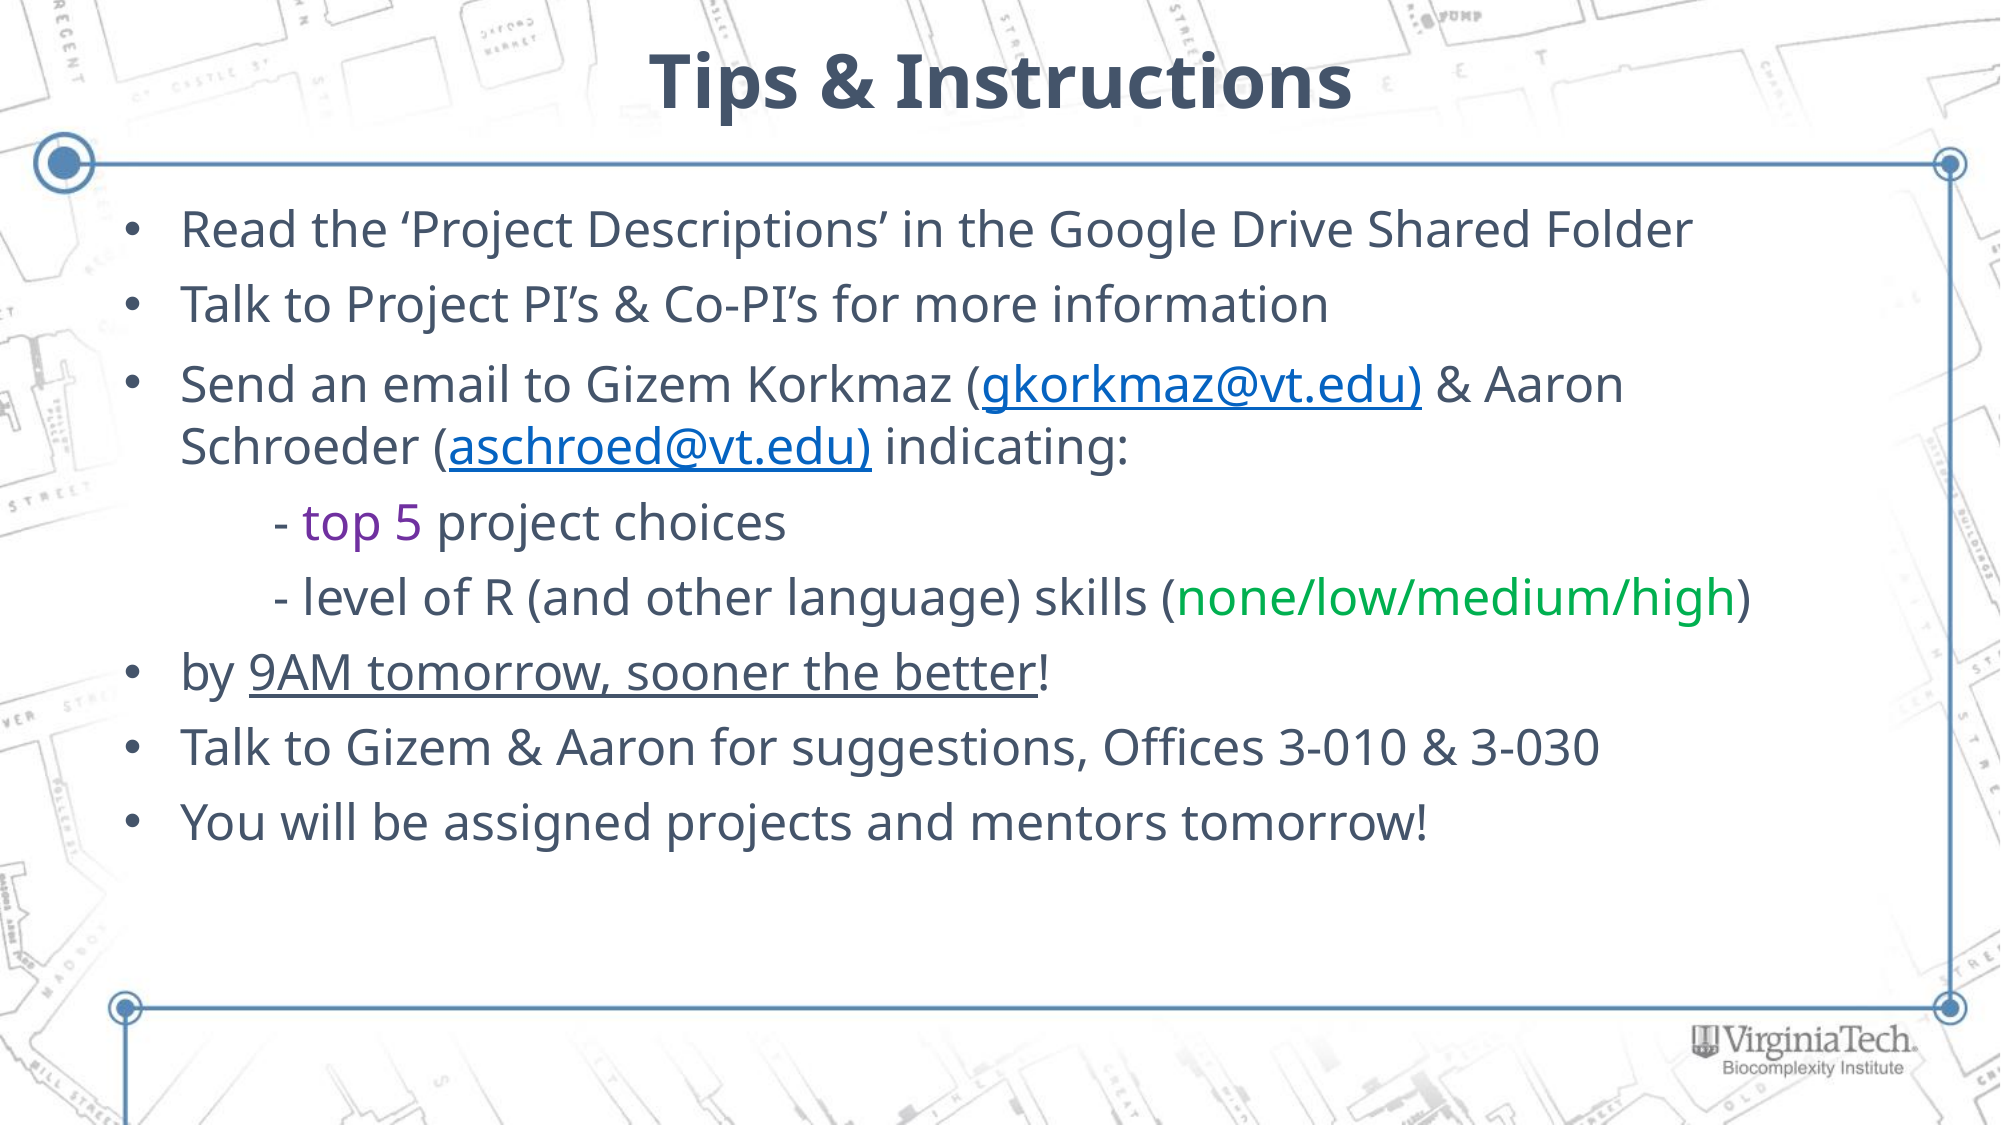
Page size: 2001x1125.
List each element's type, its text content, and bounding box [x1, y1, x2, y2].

text_box Read the ‘Project Descriptions’ in the Google Drive Shared Folder Talk to Project PI’s & Co-PI’s for more information Send an email to Gizem Korkmaz (gkorkmaz@vt.edu) & Aaron Schroeder (aschroed@vt.edu) indicating: - top 5 project choices - level of R (and other language) skills (none/low/medium/high) by 9AM tomorrow, sooner the better! Talk to Gizem & Aaron for suggestions, Offices 3-010 & 3-030 You will be assigned projects and mentors tomorrow! [108, 196, 1894, 925]
title Tips & Instructions [72, 0, 1931, 168]
picture [0, 0, 2001, 1125]
